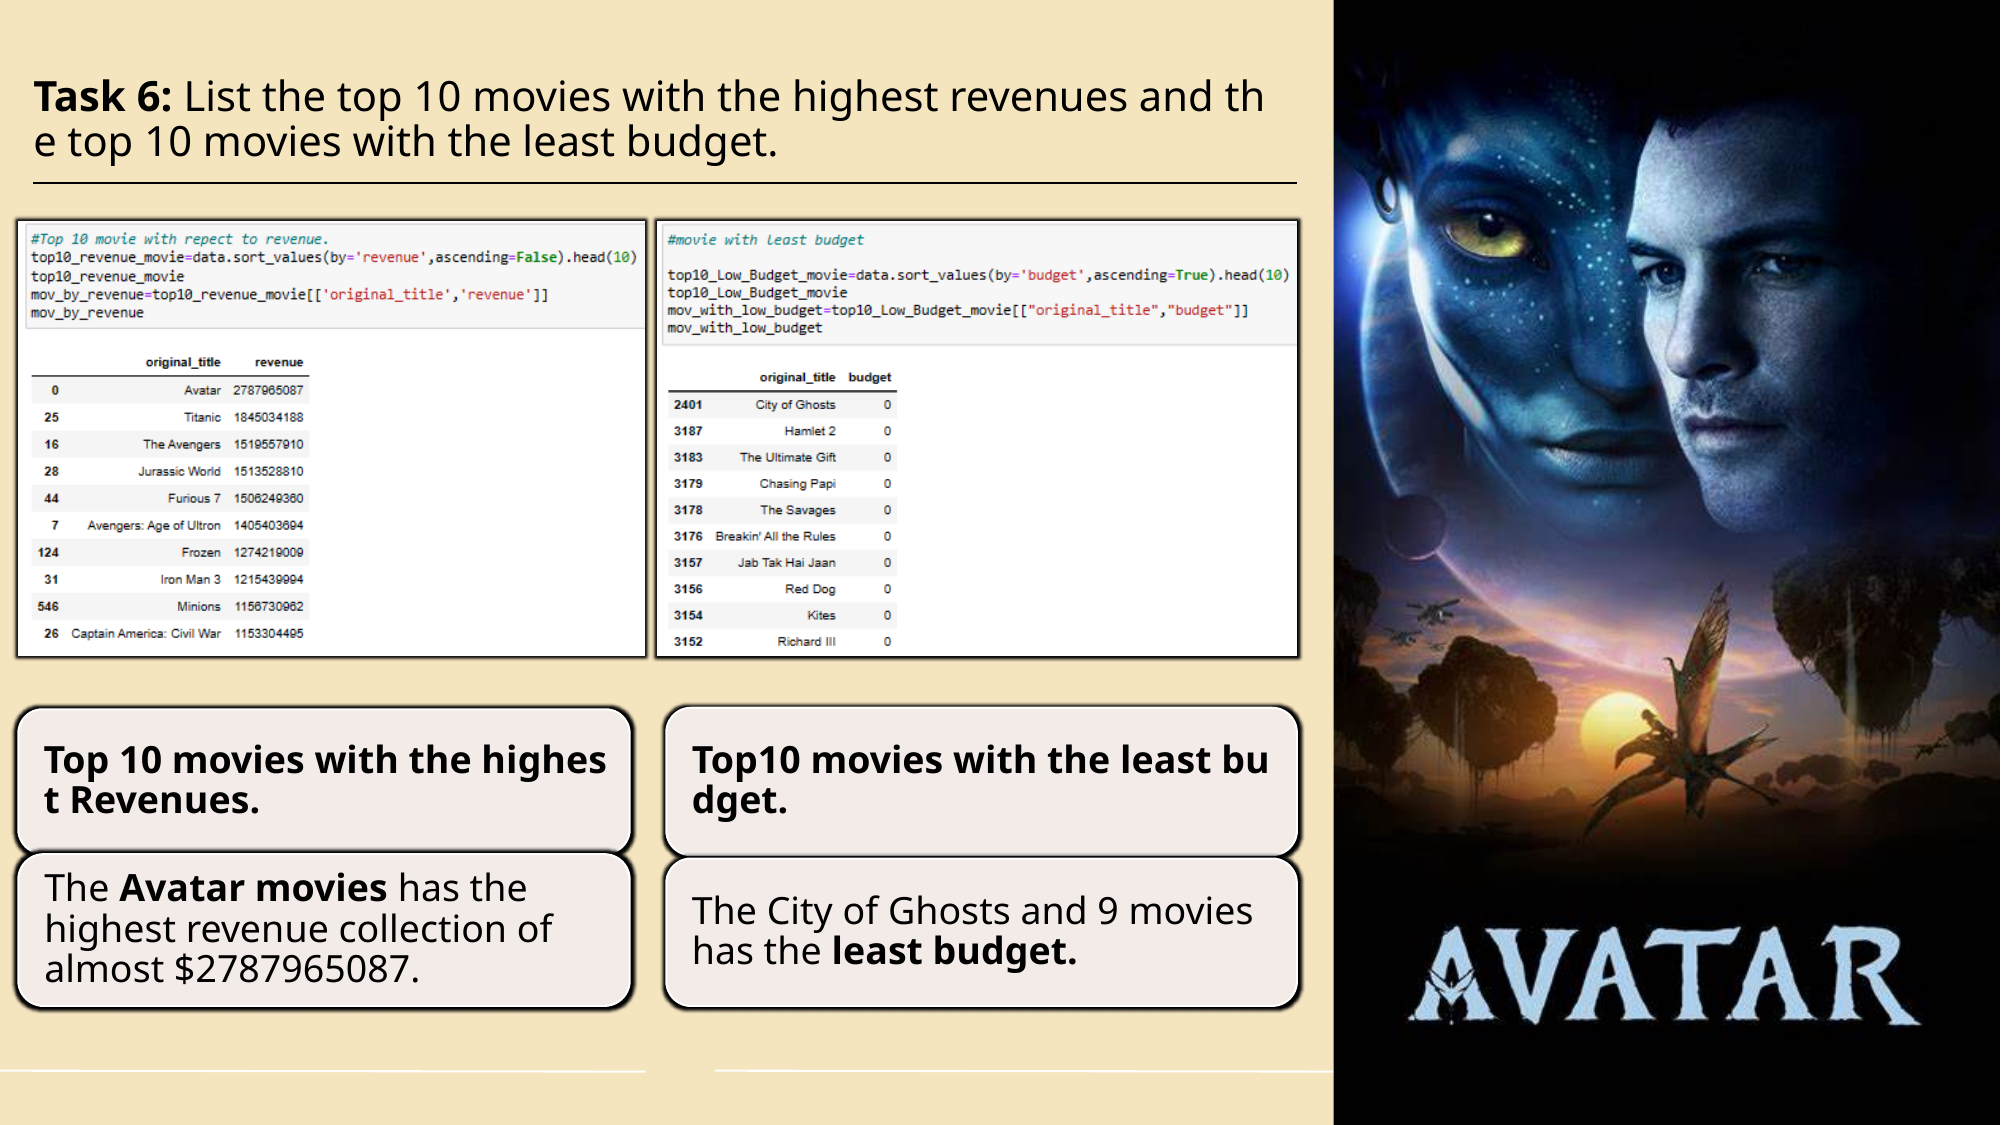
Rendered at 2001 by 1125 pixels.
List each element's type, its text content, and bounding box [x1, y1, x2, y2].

title Task 6: List the top 10 movies with the highest revenues and the top 10 movies with the least budget. [18, 67, 1284, 202]
picture [1333, 0, 2000, 1125]
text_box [666, 688, 1297, 1006]
picture [657, 221, 1298, 656]
picture [18, 221, 645, 656]
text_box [18, 707, 630, 1006]
